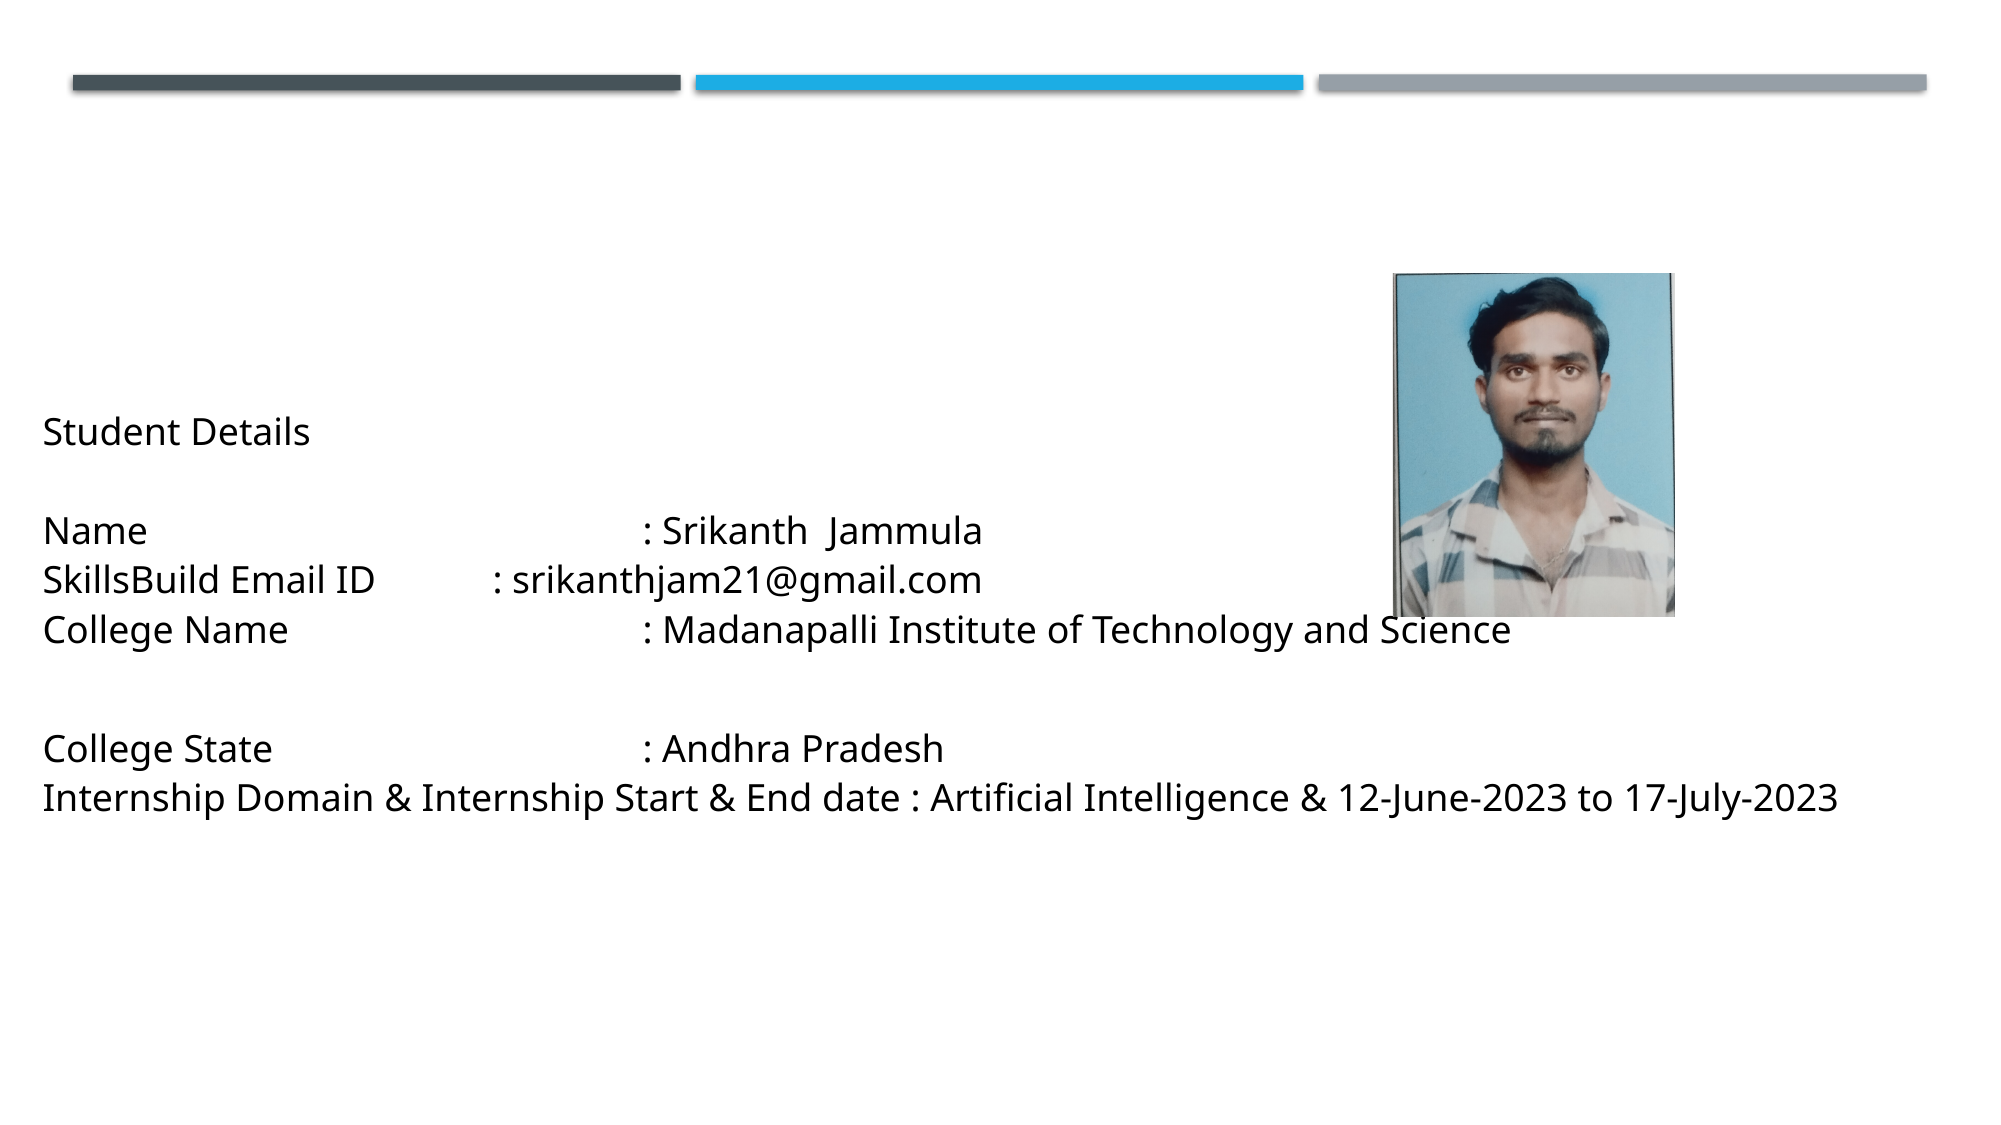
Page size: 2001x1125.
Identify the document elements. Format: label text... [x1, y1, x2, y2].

picture [1392, 272, 1676, 618]
subtitle Student Details Name : Srikanth Jammula SkillsBuild Email ID : srikanthjam21@gmail.com College Name : Madanapalli Institute of Technology and Science College State : Andhra Pradesh Internship Domain & Internship Start & End date : Artificial Intelligence & 12-June-2023 to 17-July-2023 [27, 109, 1941, 1113]
picture [828, 602, 1112, 948]
